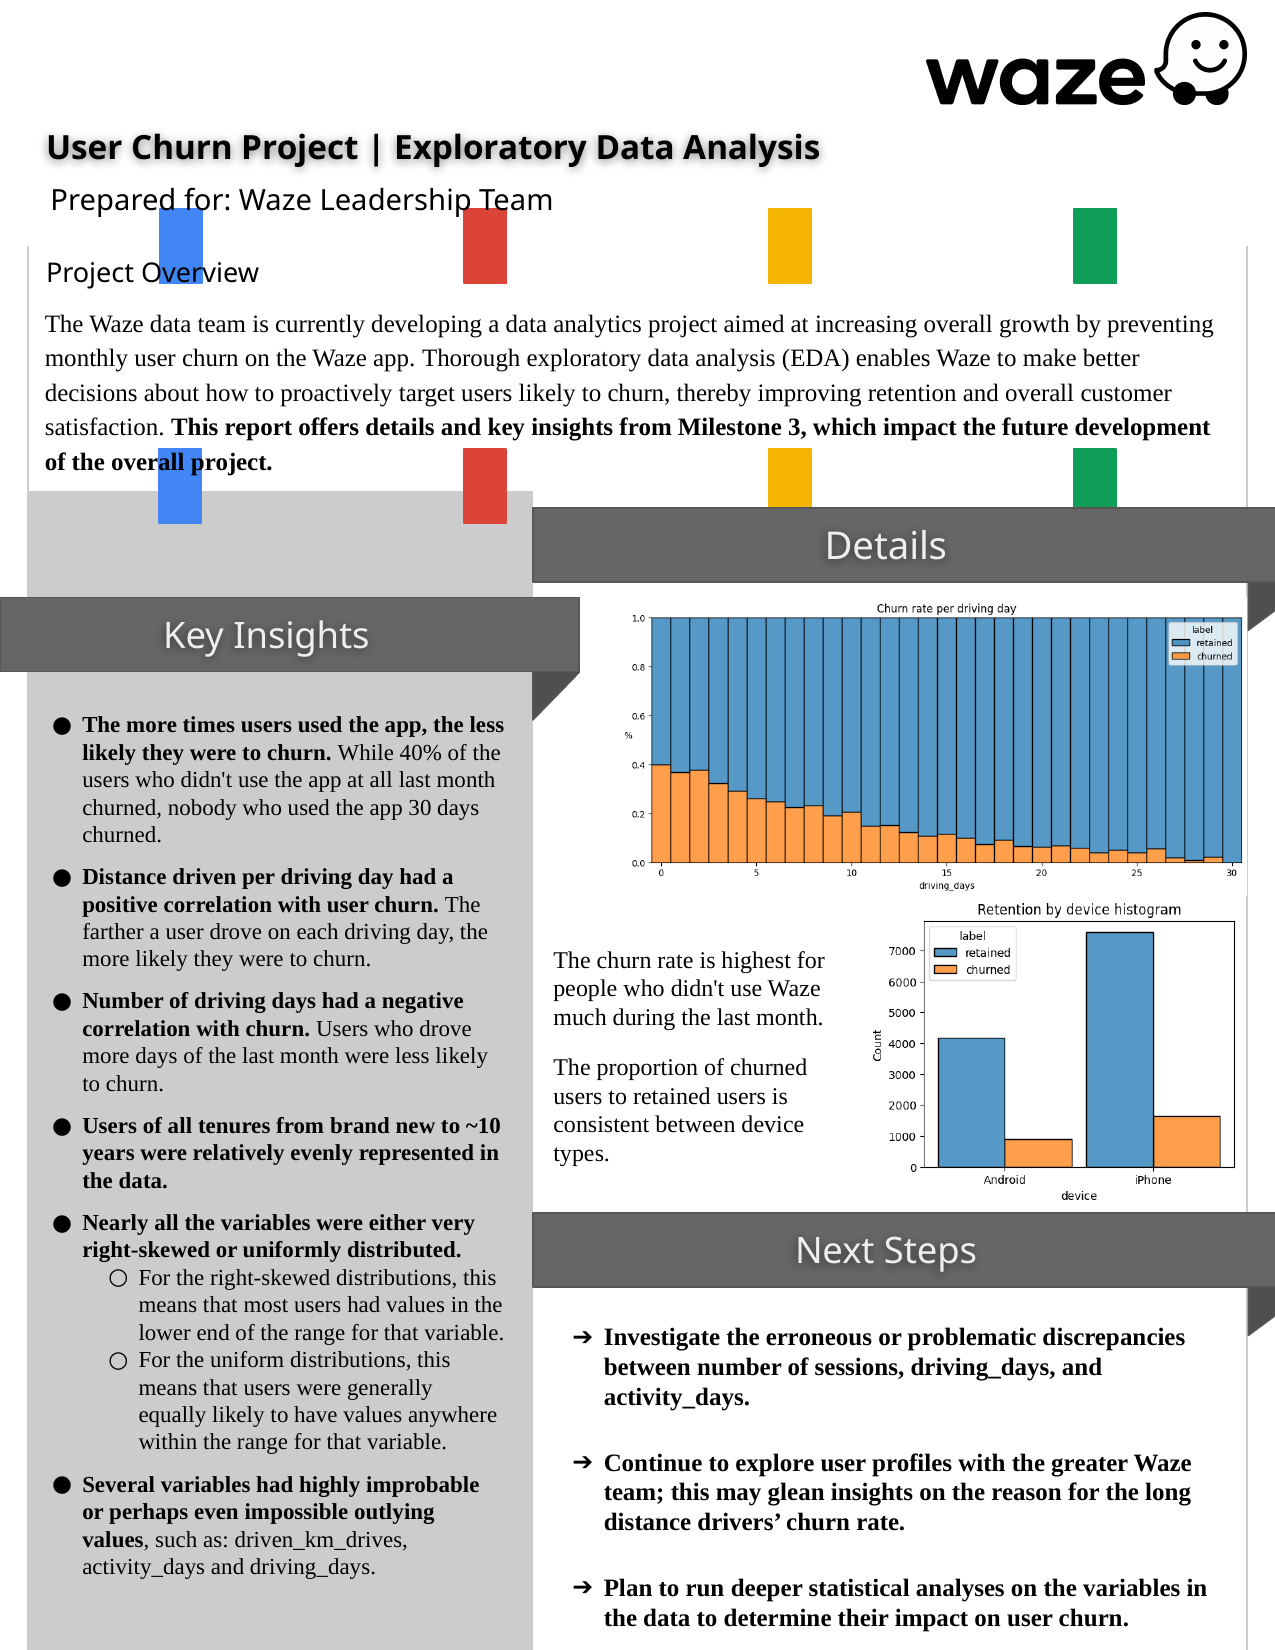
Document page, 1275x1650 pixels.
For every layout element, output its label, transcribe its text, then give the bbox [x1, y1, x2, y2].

picture [926, 12, 1247, 106]
text_box The churn rate is highest for people who didn't use Waze much during the last month. The proportion of churned users to retained users is consistent between device types. [538, 929, 859, 1182]
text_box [30, 113, 883, 241]
picture [616, 597, 1247, 1210]
text_box Investigate the erroneous or problematic discrepancies between number of sessions, driving_days, and activity_days. Continue to explore user profiles with the greater Waze team; this may glean insights on the reason for the long distance drivers’ churn rate. Plan to run deeper statistical analyses on the variables in the data to determine their impact on user churn. [551, 1305, 1241, 1647]
text_box Project Overview [30, 249, 638, 288]
text_box The more times users used the app, the less likely they were to churn. While 40% of the users who didn't use the app at all last month churned, nobody who used the app 30 days churned. Distance driven per driving day had a positive correlation with user churn. The farther a user drove on each driving day, the more likely they were to churn. Number of driving days had a negative correlation with churn. Users who drove more days of the last month were less likely to churn. Users of all tenures from brand new to ~10 years were relatively evenly represented in the data. Nearly all the variables were either very right-skewed or uniformly distributed. For the right-skewed distributions, this means that most users had values in the lower end of the range for that variable. For the uniform distributions, this means that users were generally equally likely to have values anywhere within the range for that variable. Several variables had highly improbable or perhaps even impossible outlying values, such as: driven_km_drives, activity_days and driving_days. [29, 694, 522, 1650]
text_box The Waze data team is currently developing a data analytics project aimed at increasing overall growth by preventing monthly user churn on the Waze app. Thorough exploratory data analysis (EDA) enables Waze to make better decisions about how to proactively target users likely to churn, thereby improving retention and overall customer satisfaction. This report offers details and key insights from Milestone 3, which impact the future development of the overall project. [29, 288, 1246, 491]
